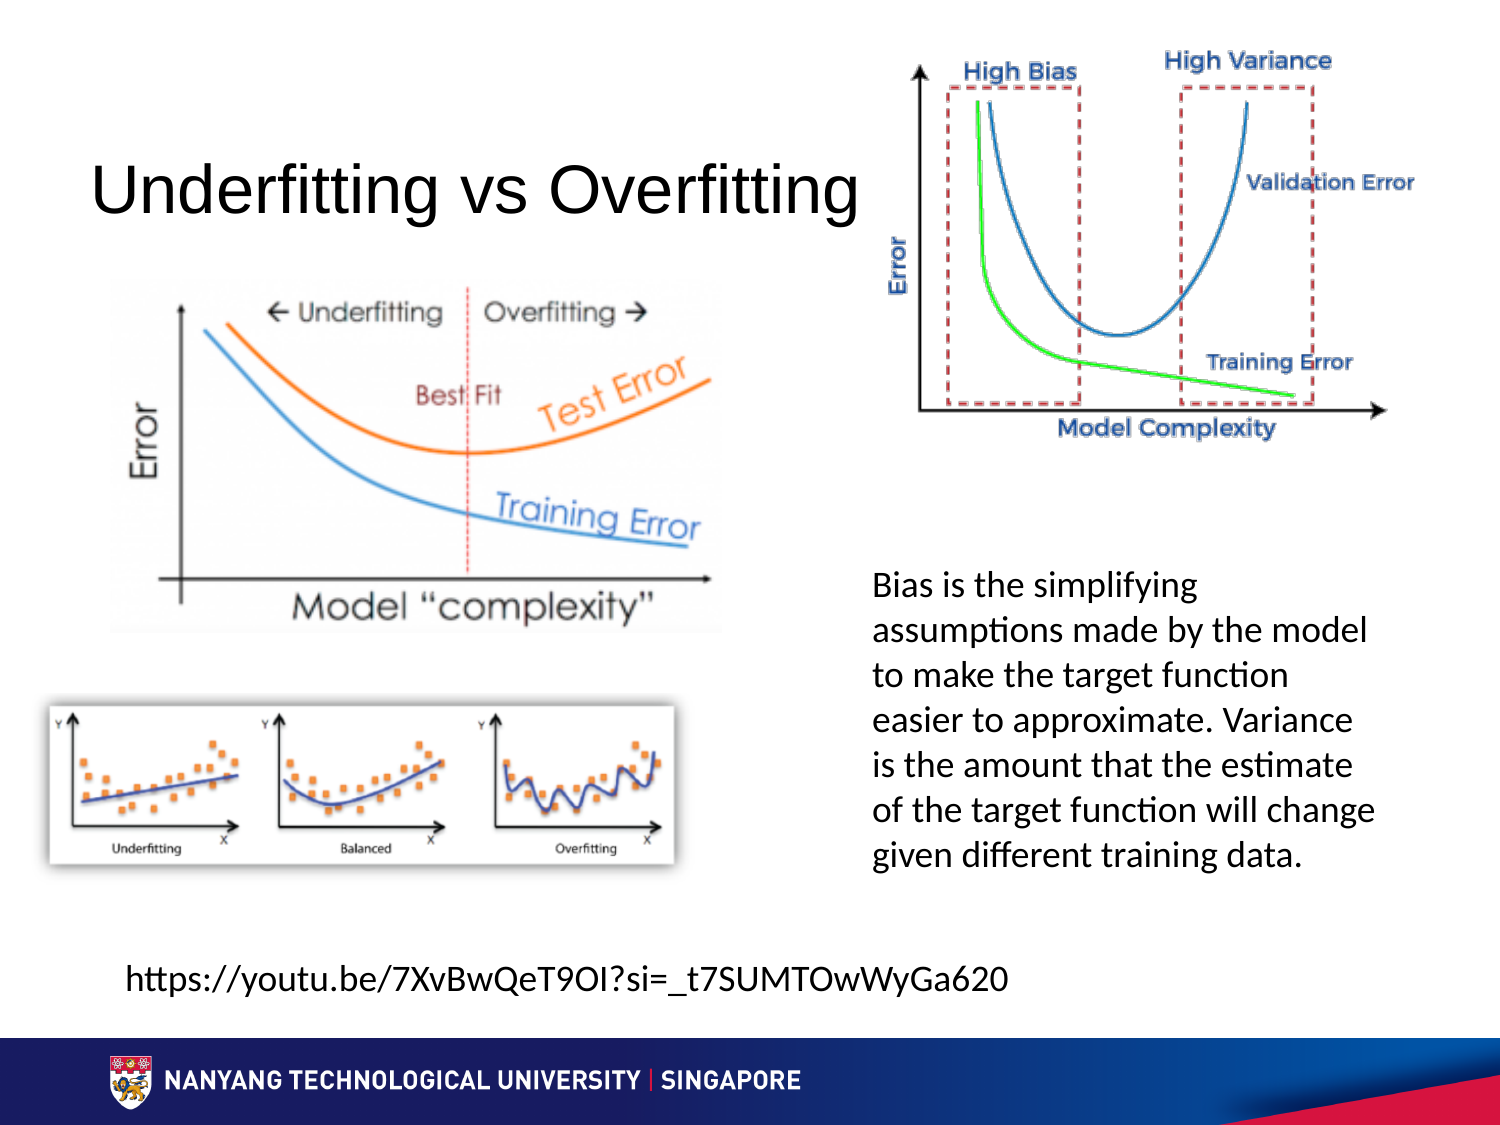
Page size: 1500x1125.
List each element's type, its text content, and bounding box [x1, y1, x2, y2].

text_box https://youtu.be/7XvBwQeT9OI?si=_t7SUMTOwWyGa620 [110, 946, 1327, 1007]
title Underfitting vs Overfitting [75, 92, 807, 280]
picture [30, 693, 734, 888]
text_box Bias is the simplifying assumptions made by the model to make the target function easier to approximate. Variance is the amount that the estimate of the target function will change given different training data. [857, 552, 1400, 883]
picture [0, 1038, 1500, 1125]
picture [812, 39, 1439, 450]
picture [110, 279, 723, 633]
